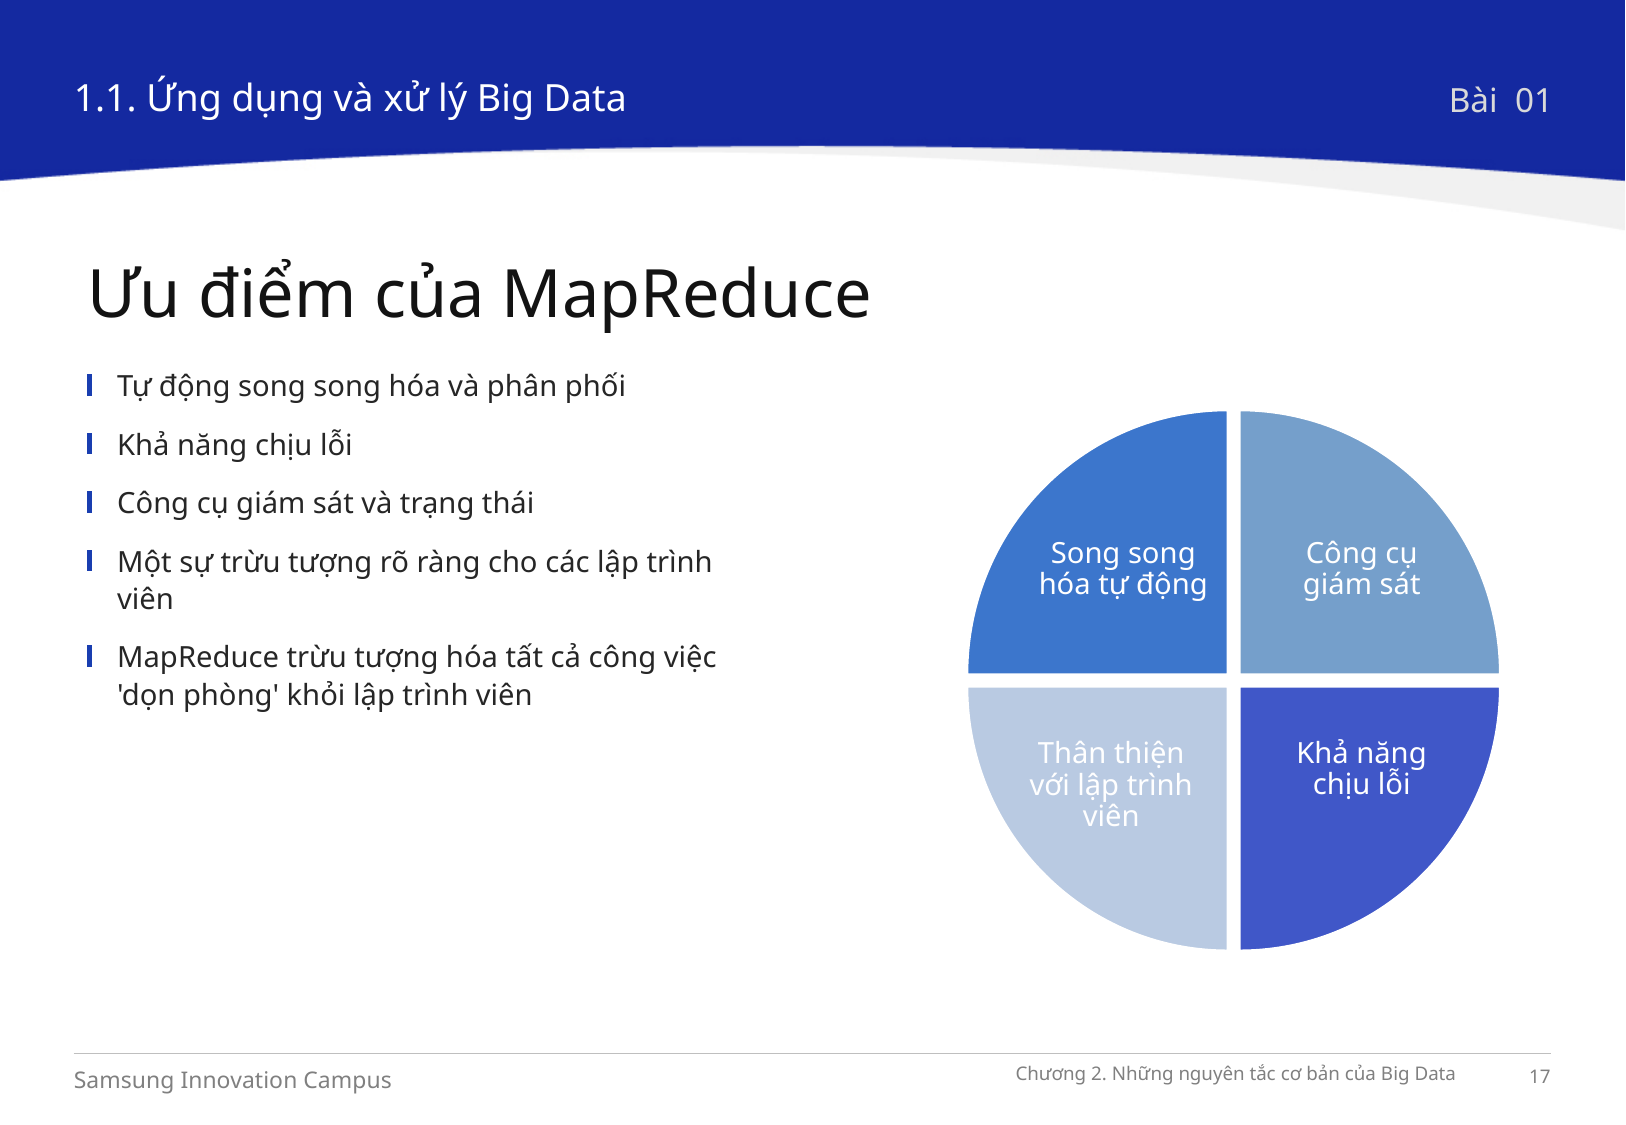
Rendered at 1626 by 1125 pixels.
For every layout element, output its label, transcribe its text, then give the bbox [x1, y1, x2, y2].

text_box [967, 410, 1500, 951]
list Bài 01 [1423, 79, 1554, 120]
list Tự động song song hóa và phân phối Khả năng chịu lỗi Công cụ giám sát và trạng thái Một sự trừu tượng rõ ràng cho các lập trình viên MapReduce trừu tượng hóa tất cả công việc 'dọn phòng' khỏi lập trình viên [87, 365, 732, 516]
picture [0, 0, 1625, 1125]
list Ưu điểm của MapReduce [87, 249, 1531, 331]
list 1.1. Ứng dụng và xử lý Big Data [73, 73, 1308, 119]
